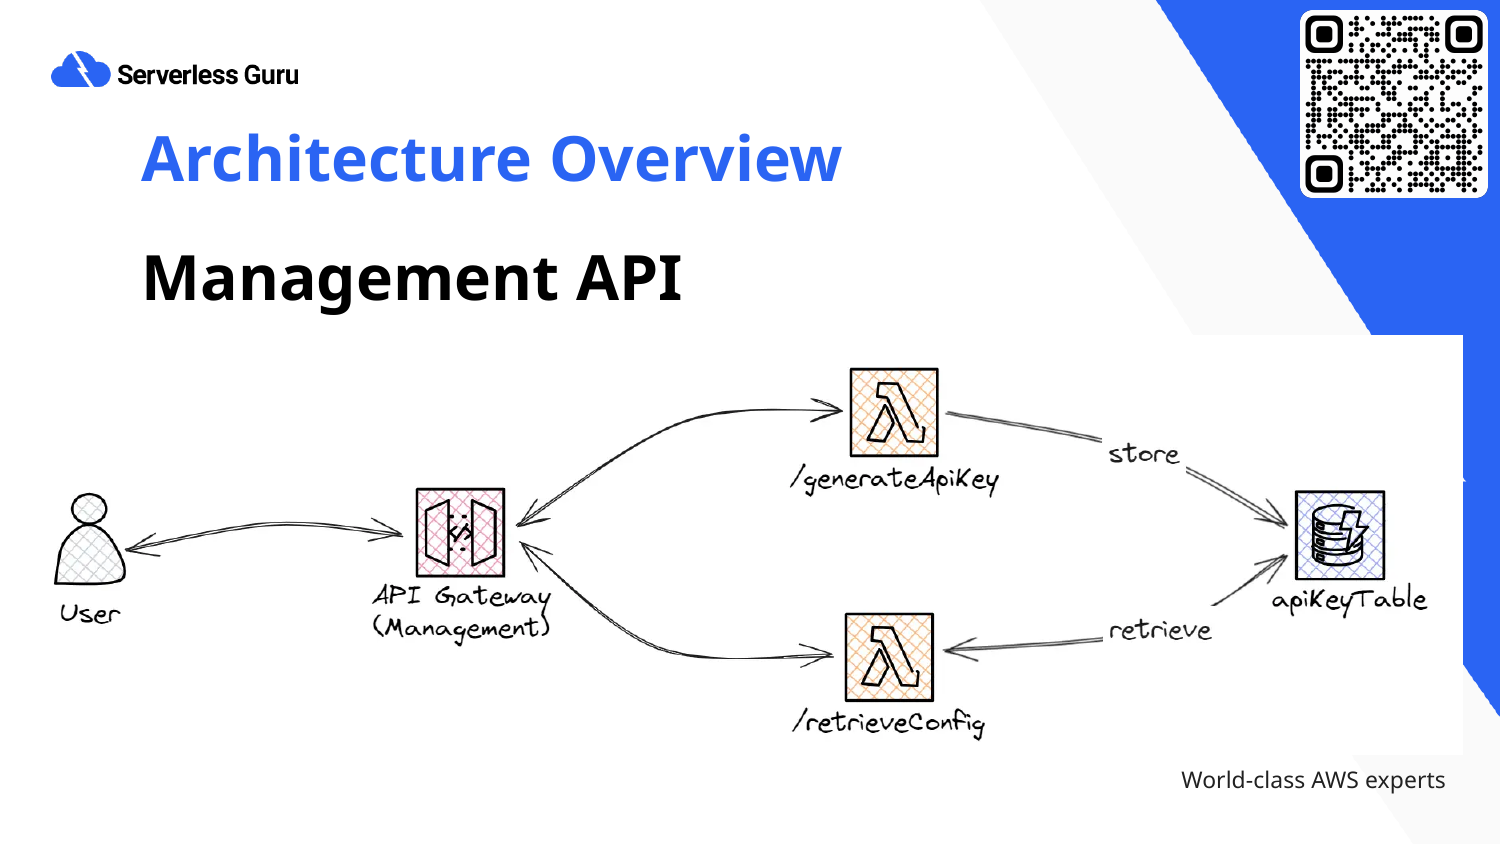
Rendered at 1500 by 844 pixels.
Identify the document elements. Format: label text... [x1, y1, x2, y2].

picture [0, 0, 1500, 844]
title Management API [126, 223, 901, 333]
title Architecture Overview [126, 103, 1142, 198]
